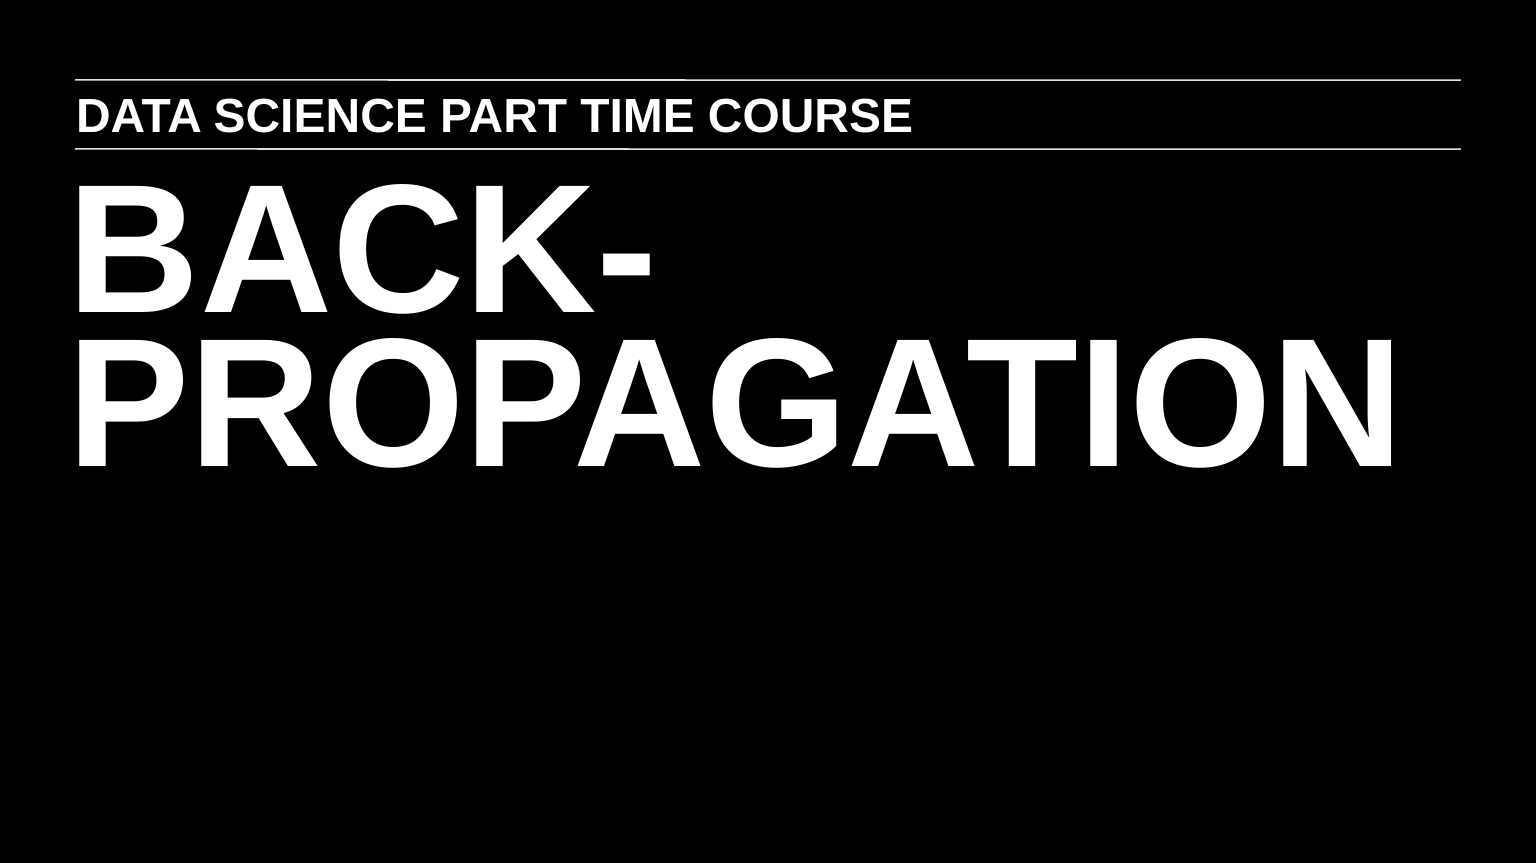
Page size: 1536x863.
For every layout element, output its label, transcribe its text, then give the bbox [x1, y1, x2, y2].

list DATA SCIENCE PART TIME COURSE [60, 80, 1112, 184]
title BACK-PROPAGATION [56, 182, 1440, 823]
